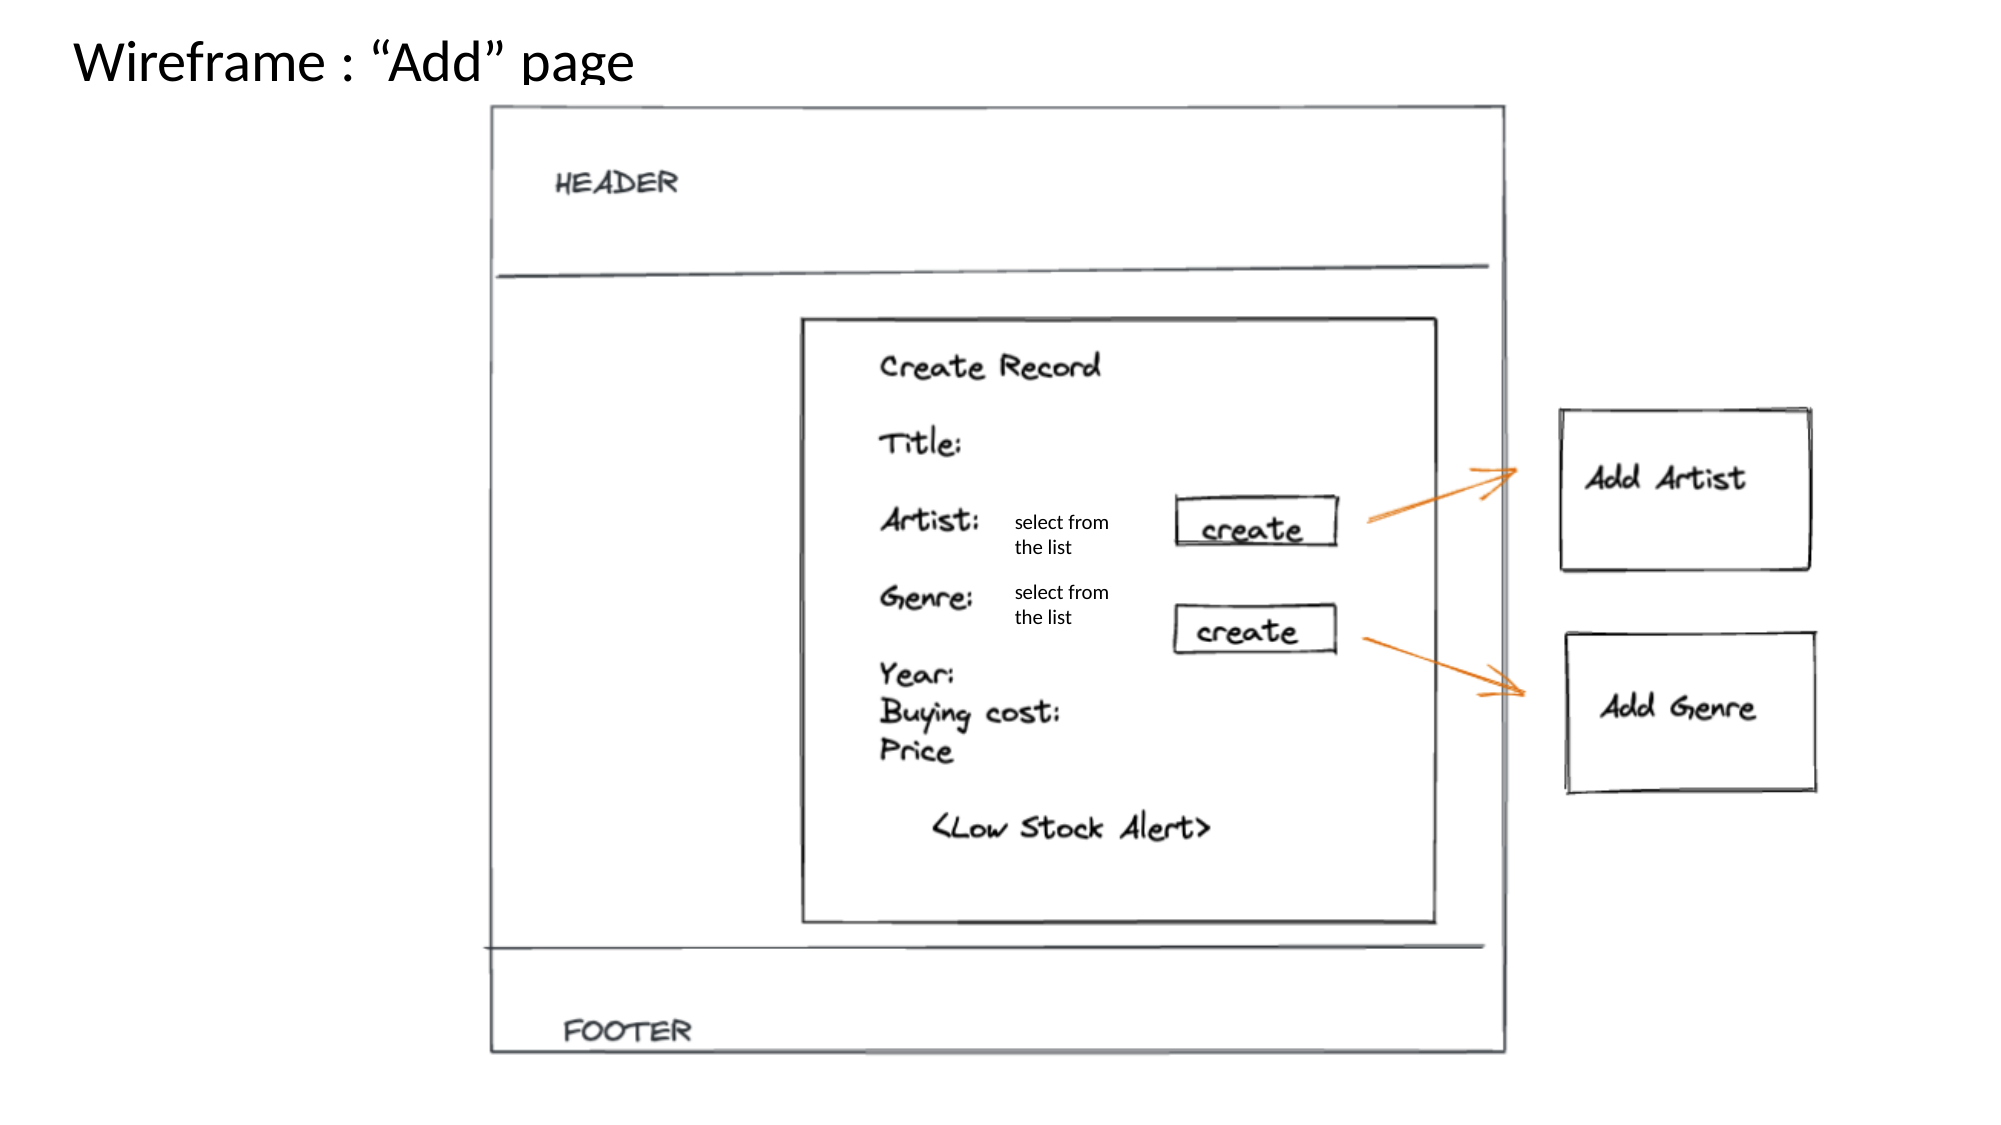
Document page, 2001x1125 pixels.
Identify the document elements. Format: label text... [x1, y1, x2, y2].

text_box Wireframe : “Add” page [58, 15, 651, 101]
picture [418, 85, 1925, 1110]
